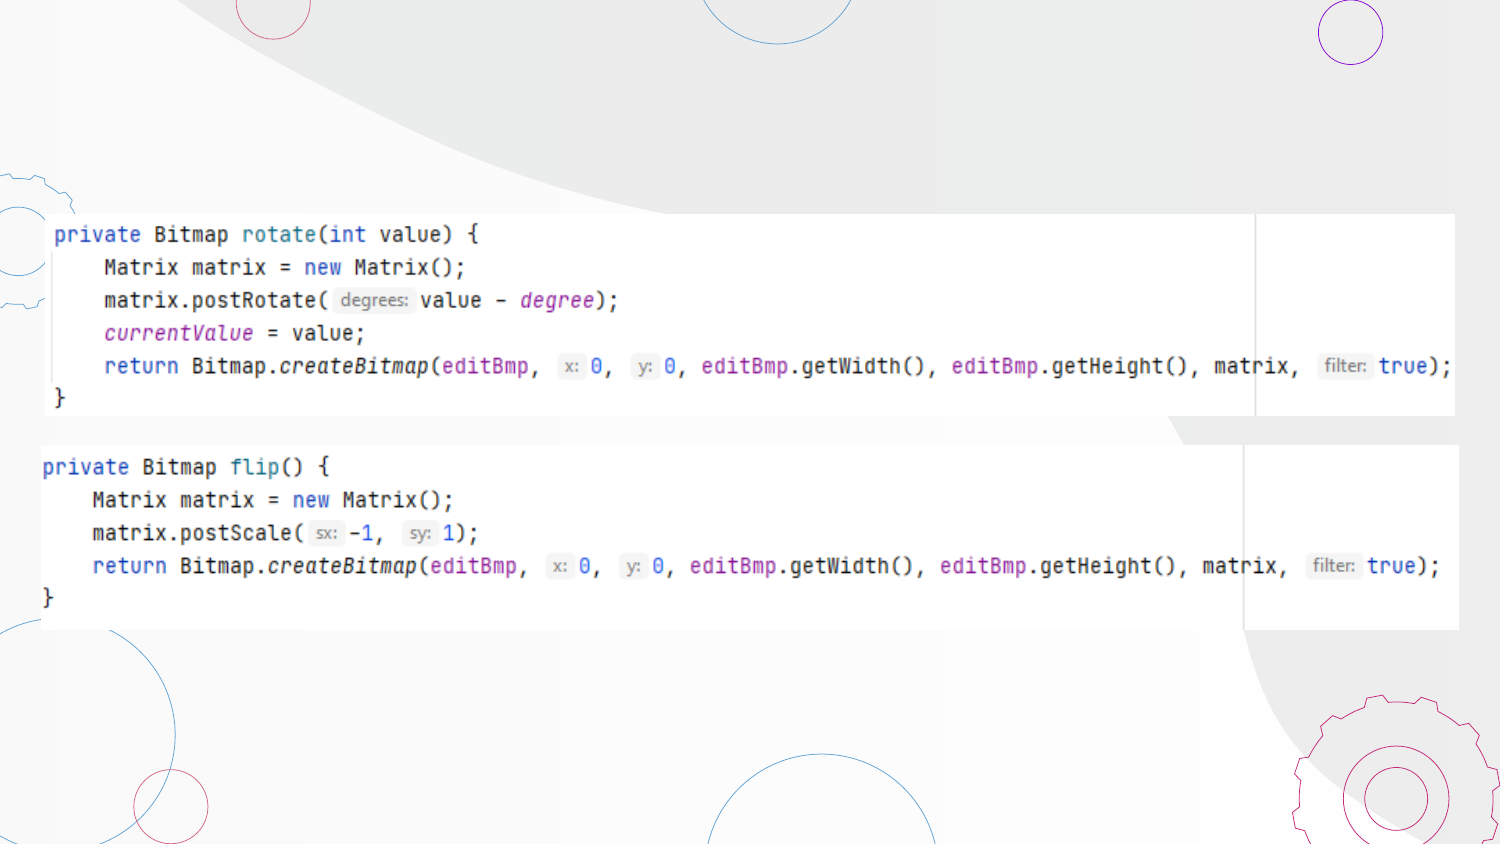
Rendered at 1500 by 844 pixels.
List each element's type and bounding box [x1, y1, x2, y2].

picture [45, 213, 1455, 416]
picture [41, 444, 1459, 630]
